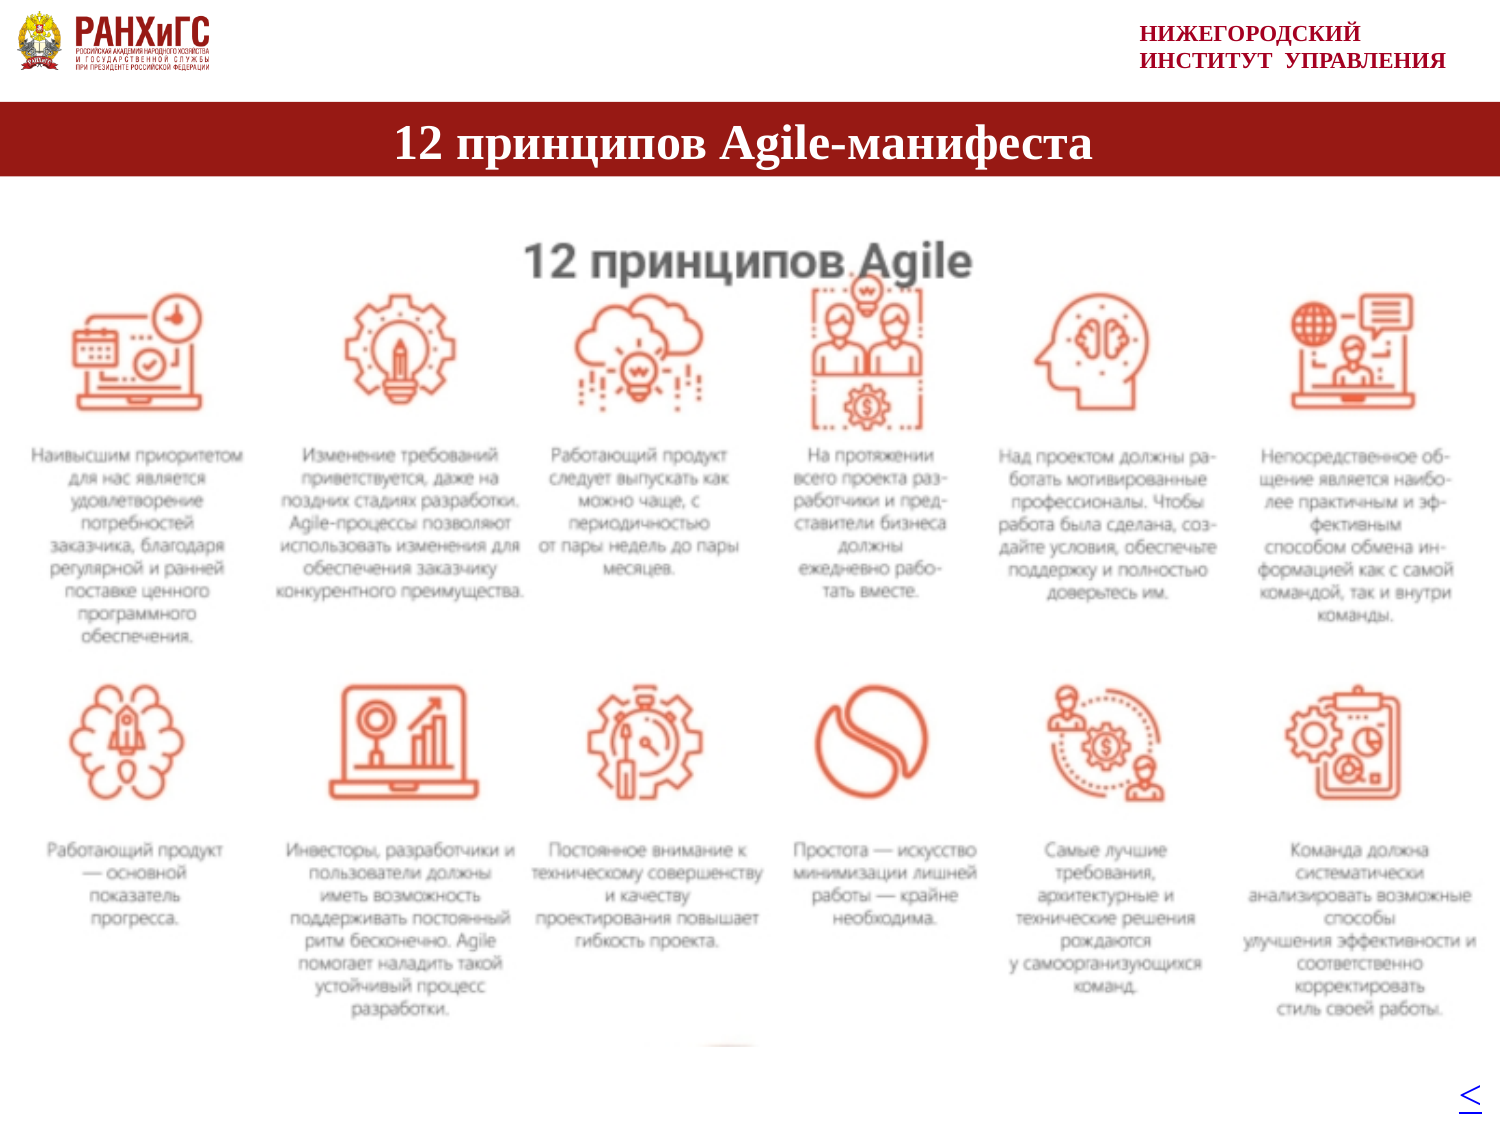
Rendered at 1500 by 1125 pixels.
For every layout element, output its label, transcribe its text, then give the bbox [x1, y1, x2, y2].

text_box 12 принципов Agile-манифеста [0, 101, 1500, 177]
text_box < [1443, 1060, 1500, 1123]
text_box НИЖЕГОРОДСКИЙ ИНСТИТУТ УПРАВЛЕНИЯ [1124, 11, 1488, 81]
picture [9, 207, 1500, 1047]
picture [17, 10, 209, 71]
